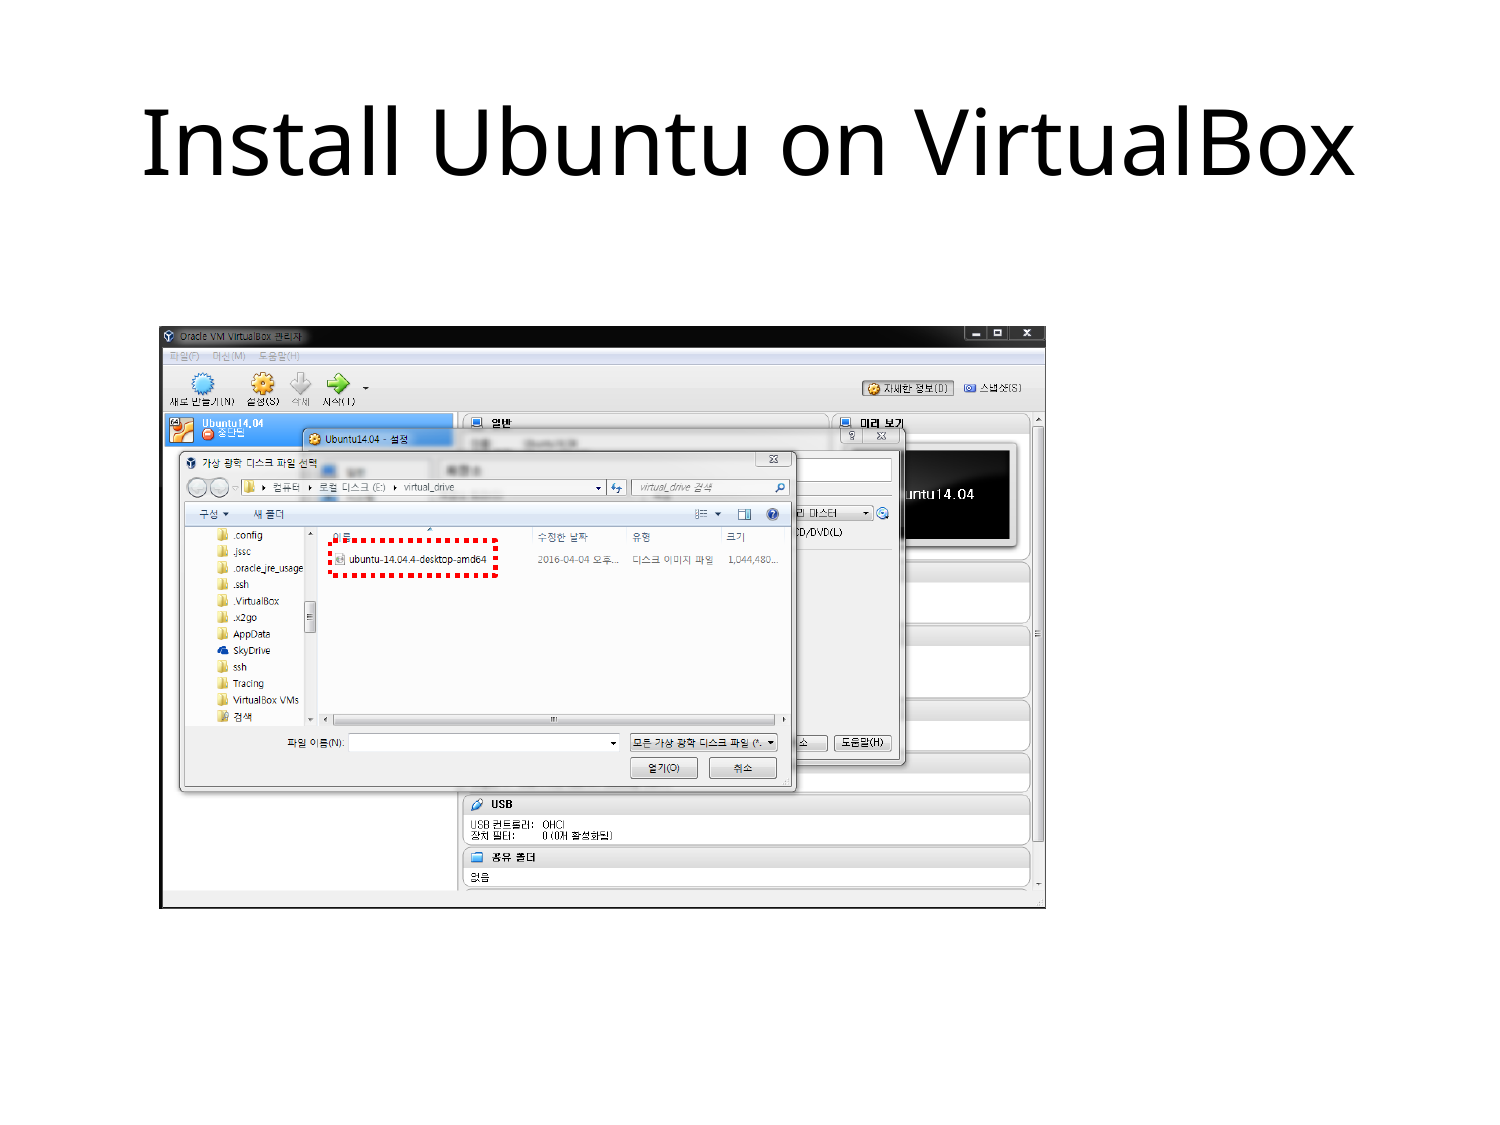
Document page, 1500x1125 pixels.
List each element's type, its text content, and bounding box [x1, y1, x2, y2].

picture [159, 326, 1046, 910]
title Install Ubuntu on VirtualBox [75, 45, 1425, 233]
